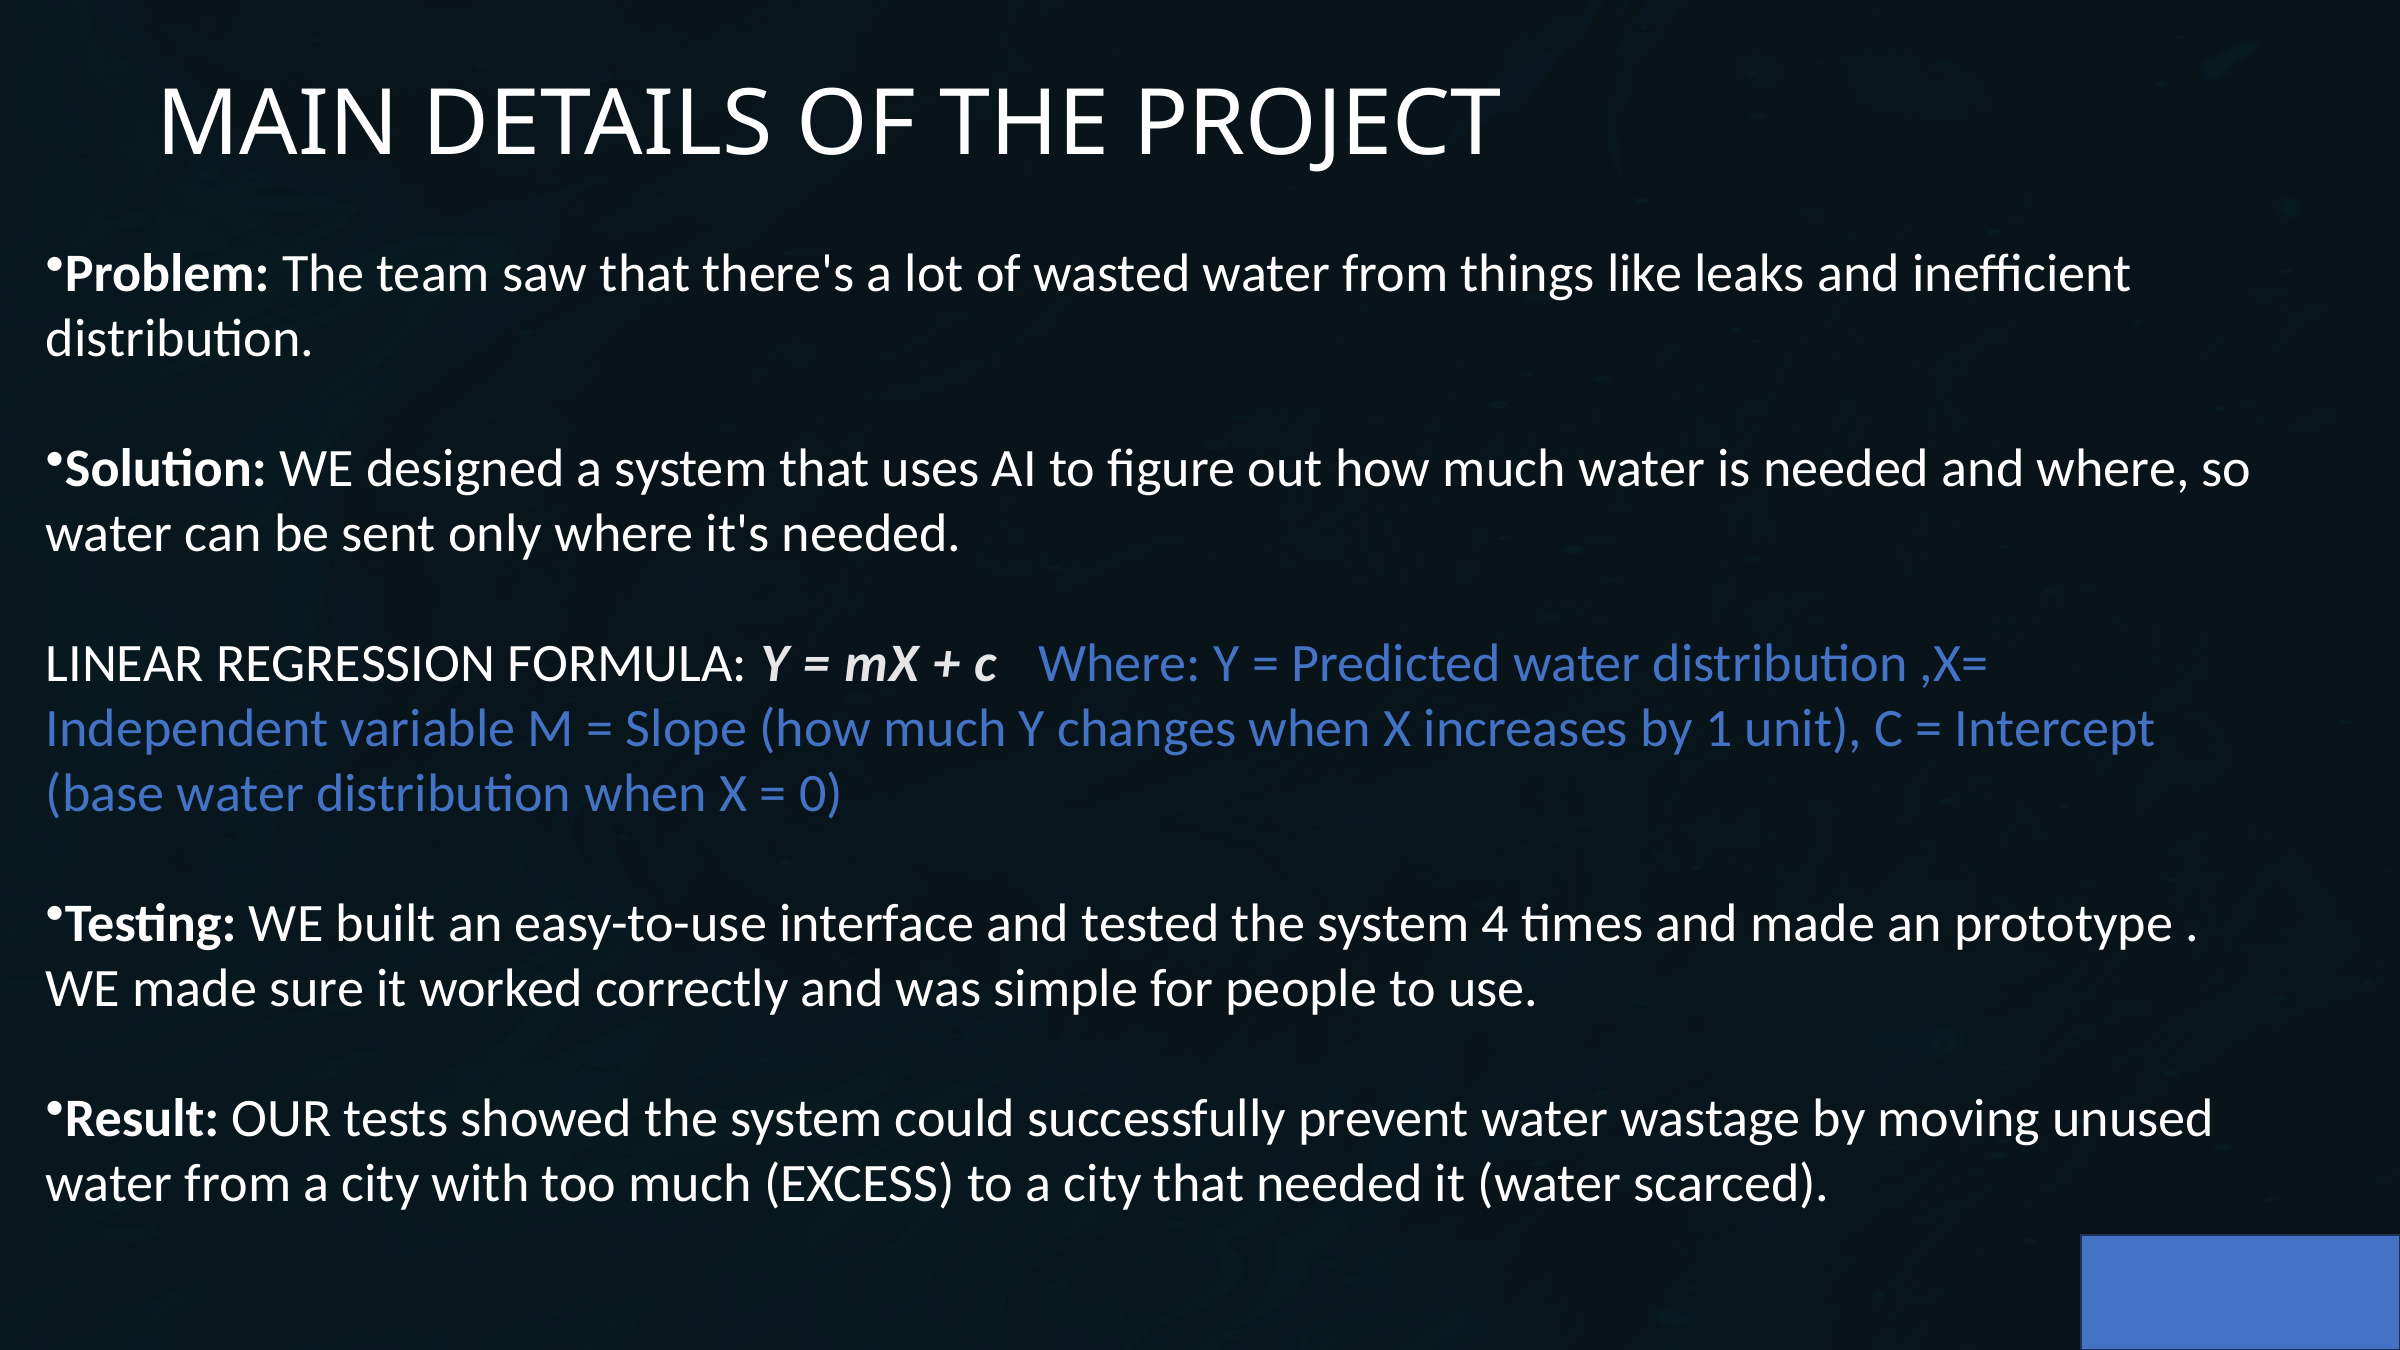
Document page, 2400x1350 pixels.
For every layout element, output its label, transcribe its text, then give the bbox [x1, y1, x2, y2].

text_box MAIN DETAILS OF THE PROJECT [141, 55, 2119, 180]
text_box [2080, 1234, 2400, 1350]
text_box Problem: The team saw that there's a lot of wasted water from things like leaks and inefficient distribution. Solution: WE designed a system that uses AI to figure out how much water is needed and where, so water can be sent only where it's needed. LINEAR REGRESSION FORMULA: Y = mX + c Where: Y = Predicted water distribution ,X= Independent variable M = Slope (how much Y changes when X increases by 1 unit), C = Intercept (base water distribution when X = 0) Testing: WE built an easy-to-use interface and tested the system 4 times and made an prototype . WE made sure it worked correctly and was simple for people to use. Result: OUR tests showed the system could successfully prevent water wastage by moving unused water from a city with too much (EXCESS) to a city that needed it (water scarced). [30, 230, 2279, 1280]
